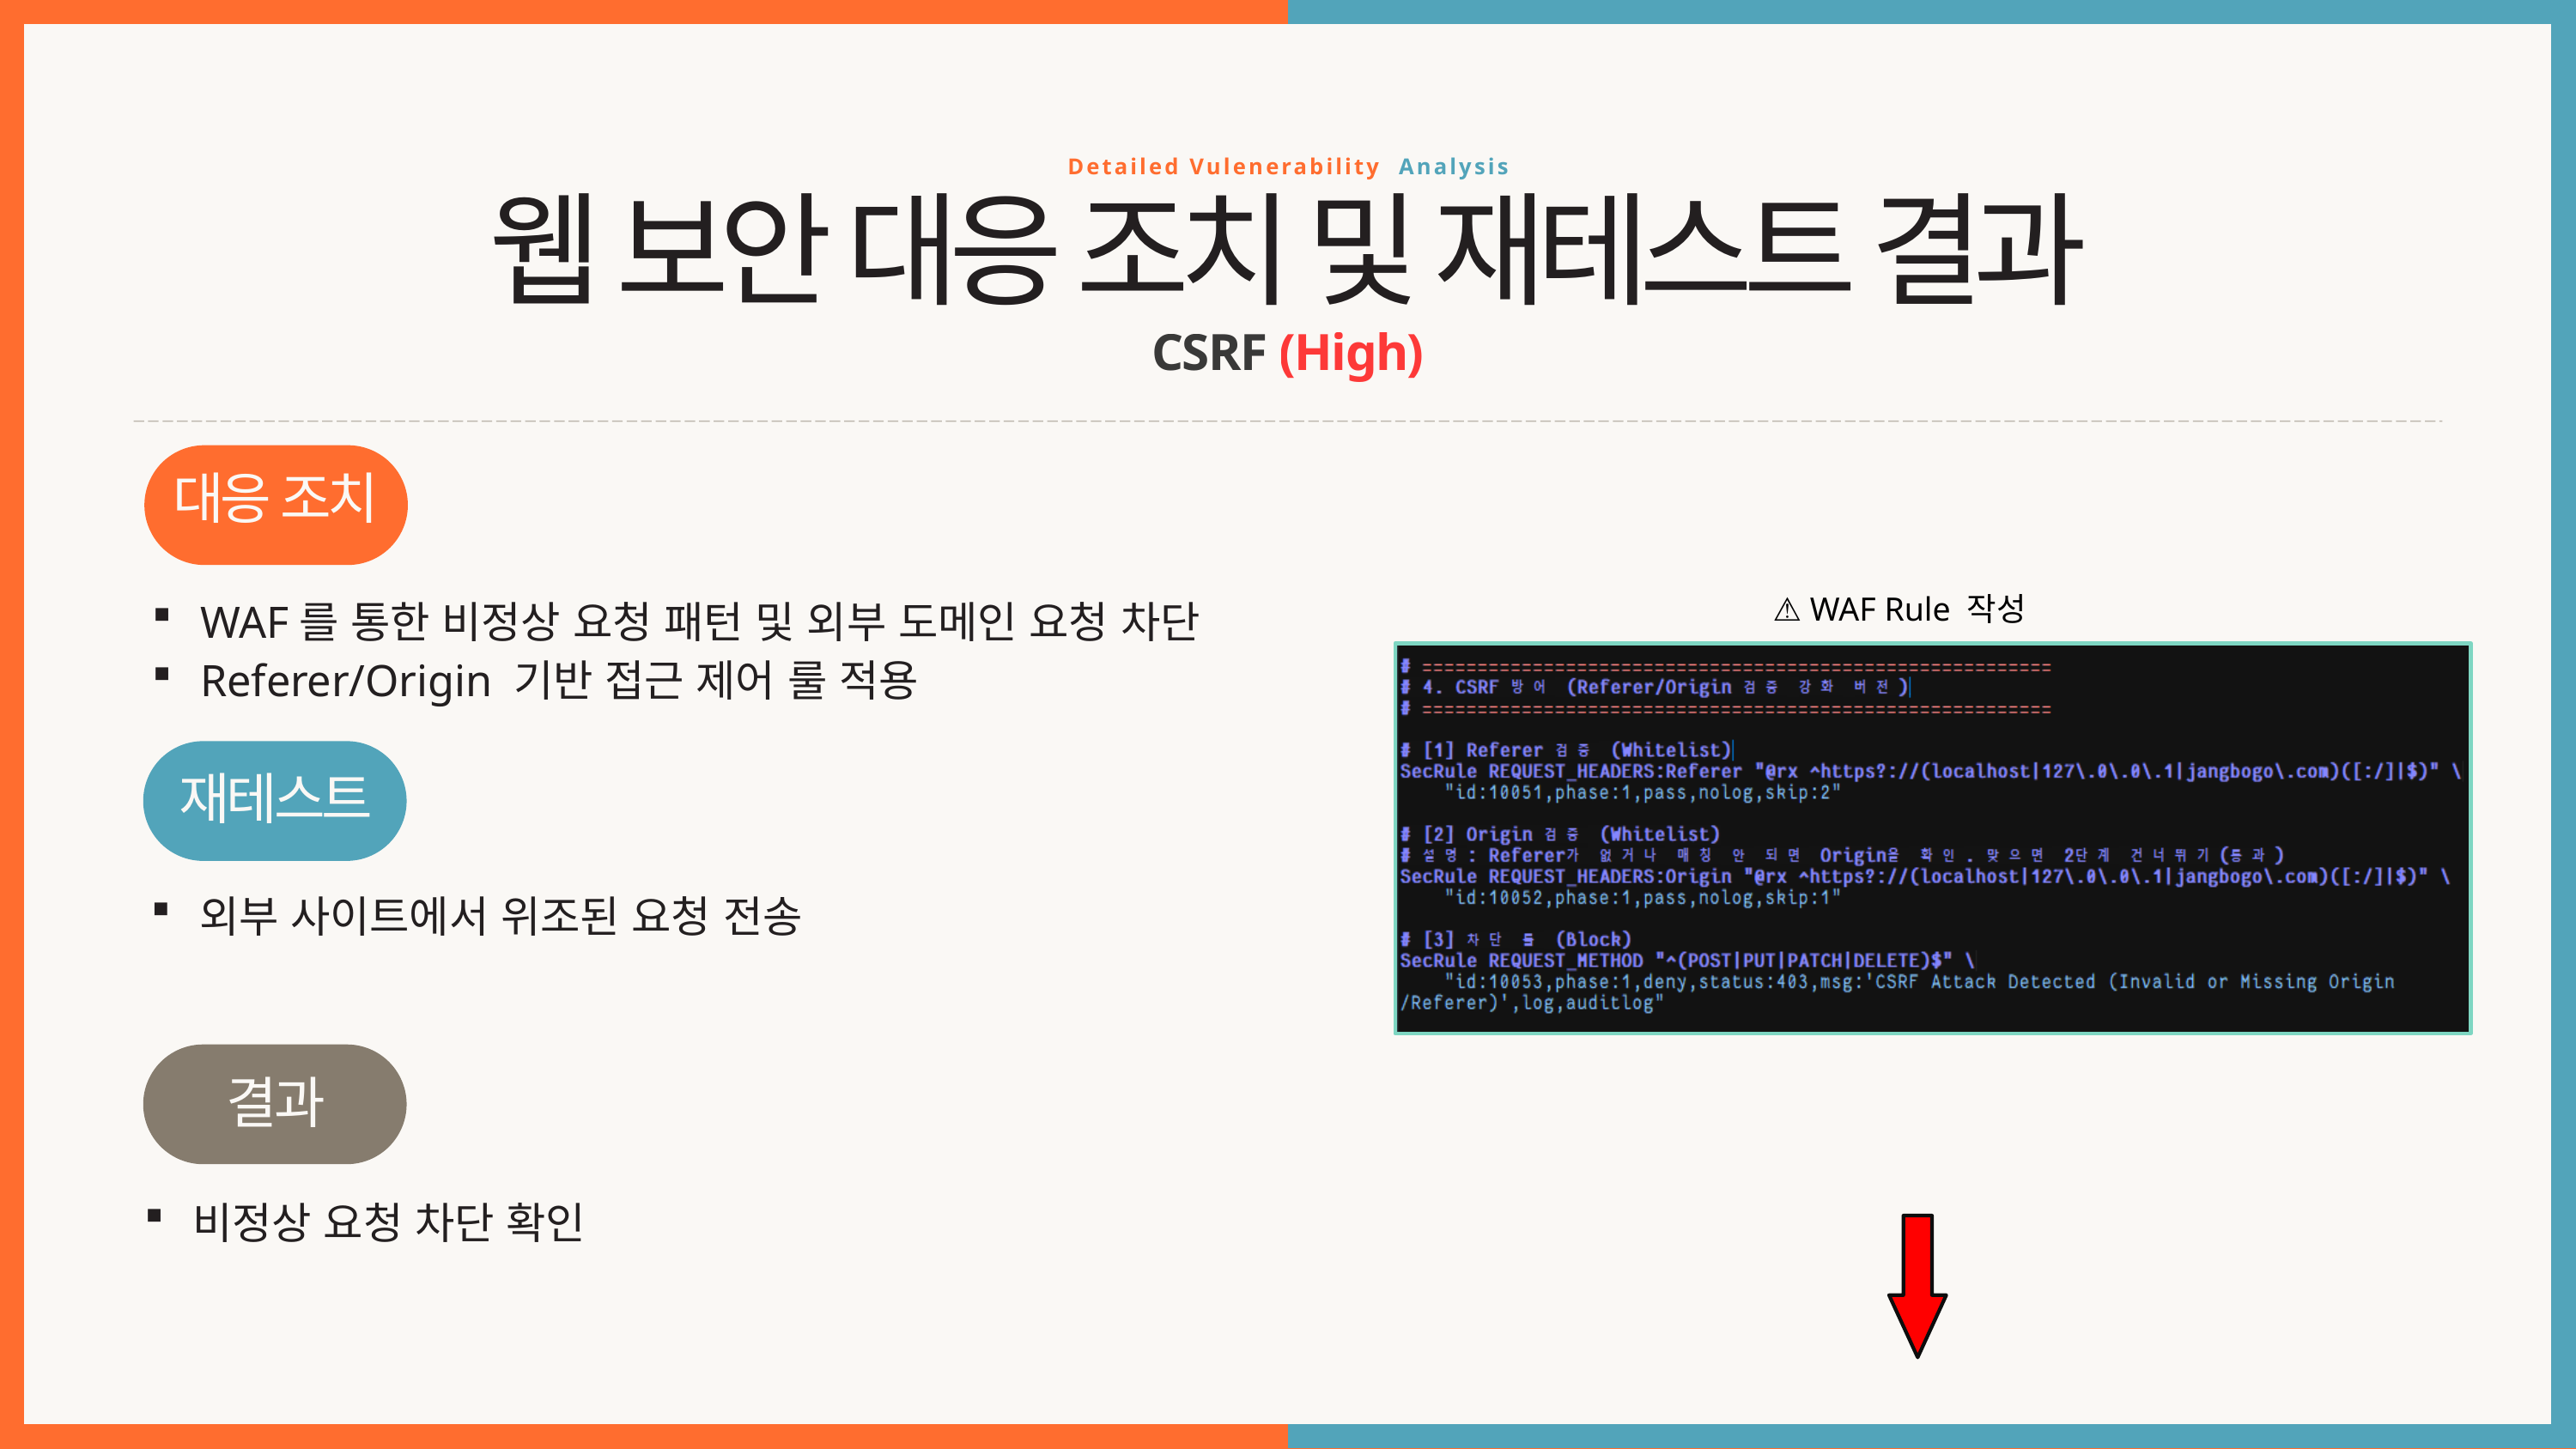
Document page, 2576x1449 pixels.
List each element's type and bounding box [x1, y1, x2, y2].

text_box [143, 445, 409, 566]
text_box [24, 24, 2552, 1425]
text_box [1287, 0, 2576, 1449]
text_box [143, 741, 407, 862]
text_box [1396, 582, 2470, 1358]
text_box [143, 1044, 407, 1165]
